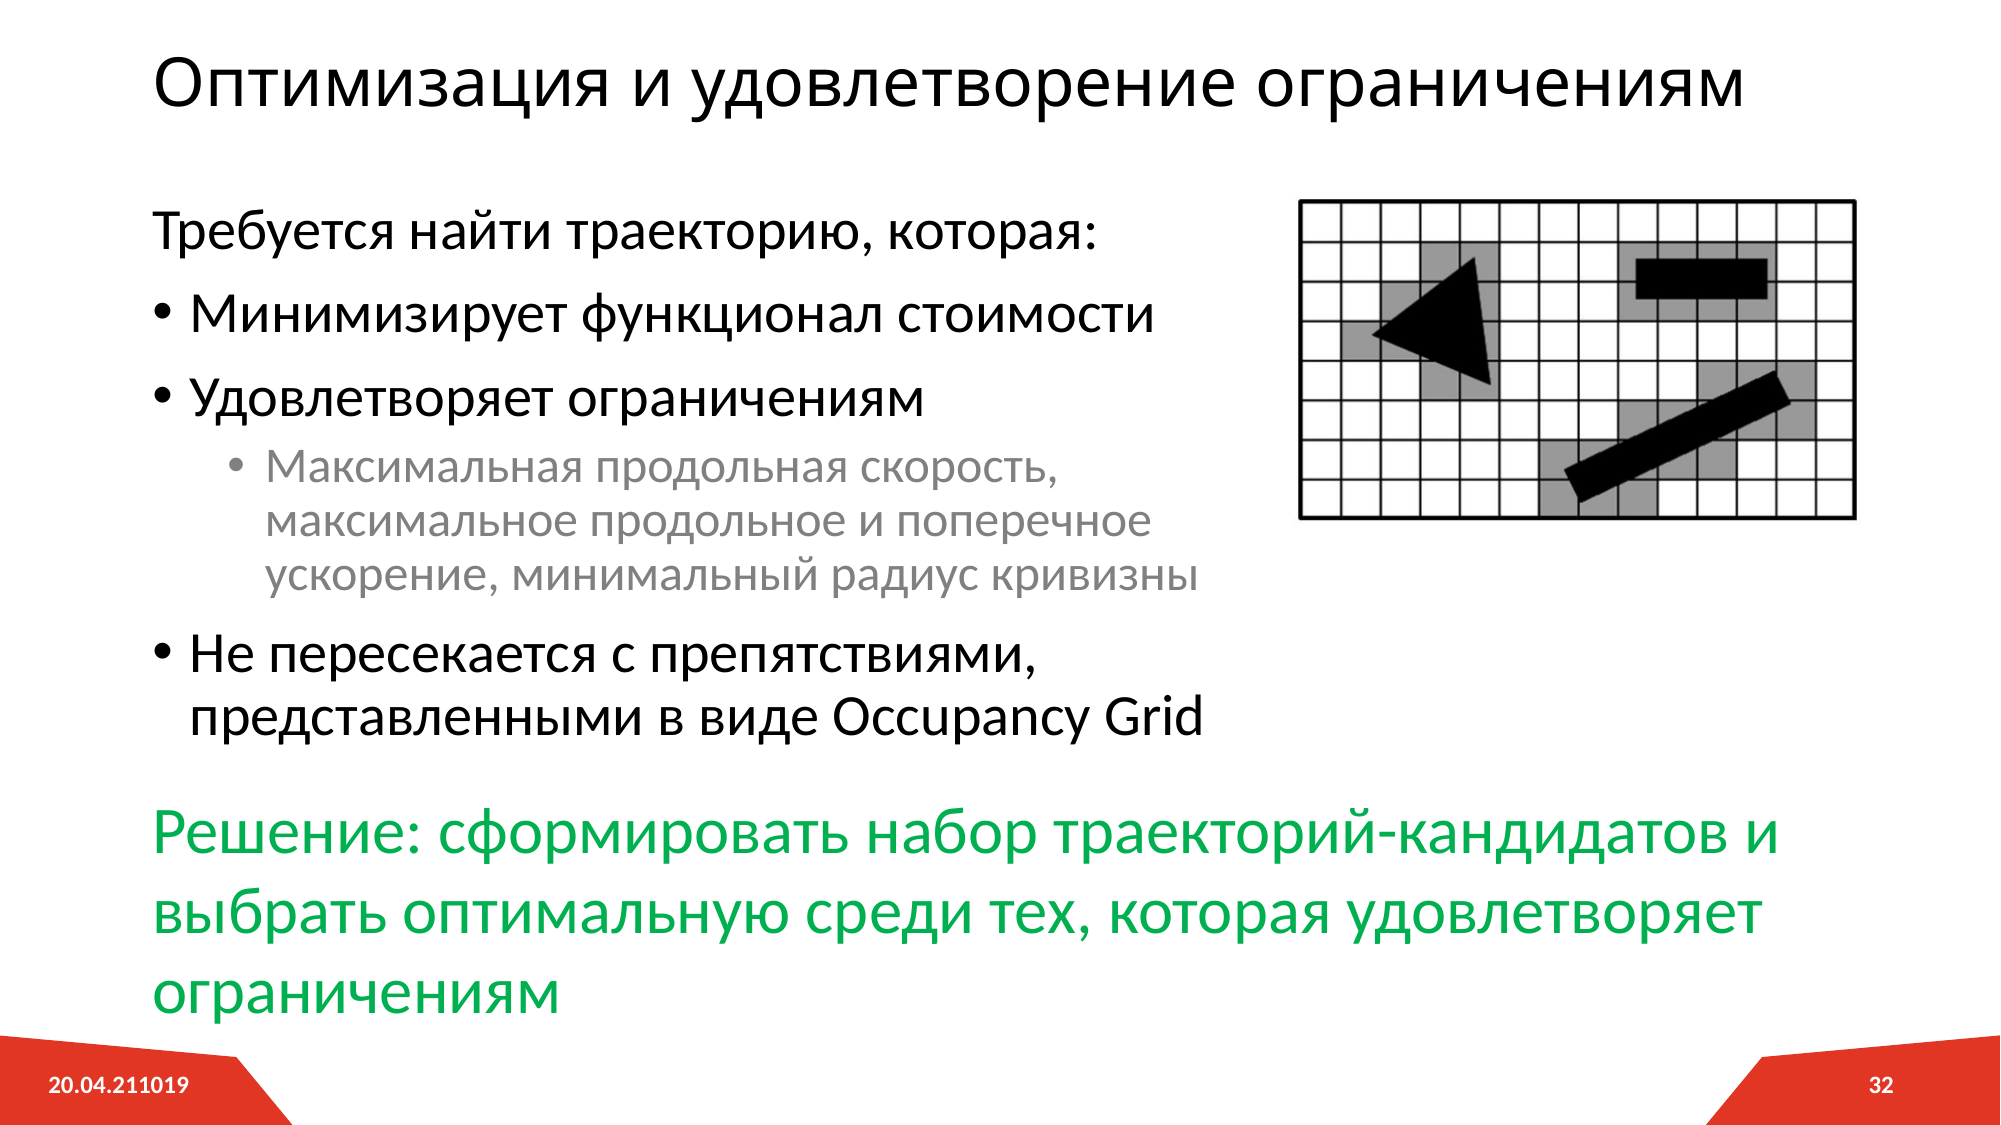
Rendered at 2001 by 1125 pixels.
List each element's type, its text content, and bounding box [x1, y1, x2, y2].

picture [1291, 191, 1863, 529]
text_box Решение: сформировать набор траекторий-кандидатов и выбрать оптимальную среди тех, которая удовлетворяет ограничениям [137, 779, 1817, 1035]
title Оптимизация и удовлетворение ограничениям [137, 21, 1863, 148]
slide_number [0, 1042, 238, 1125]
slide_number 32 [1762, 1042, 2000, 1125]
list Требуется найти траекторию, которая: Минимизирует функционал стоимости Удовлетворяет ограничениям Максимальная продольная скорость, максимальное продольное и поперечное ускорение, минимальный радиус кривизны Не пересекается с препятствиями, представленными в виде Occupancy Grid [137, 191, 1257, 779]
